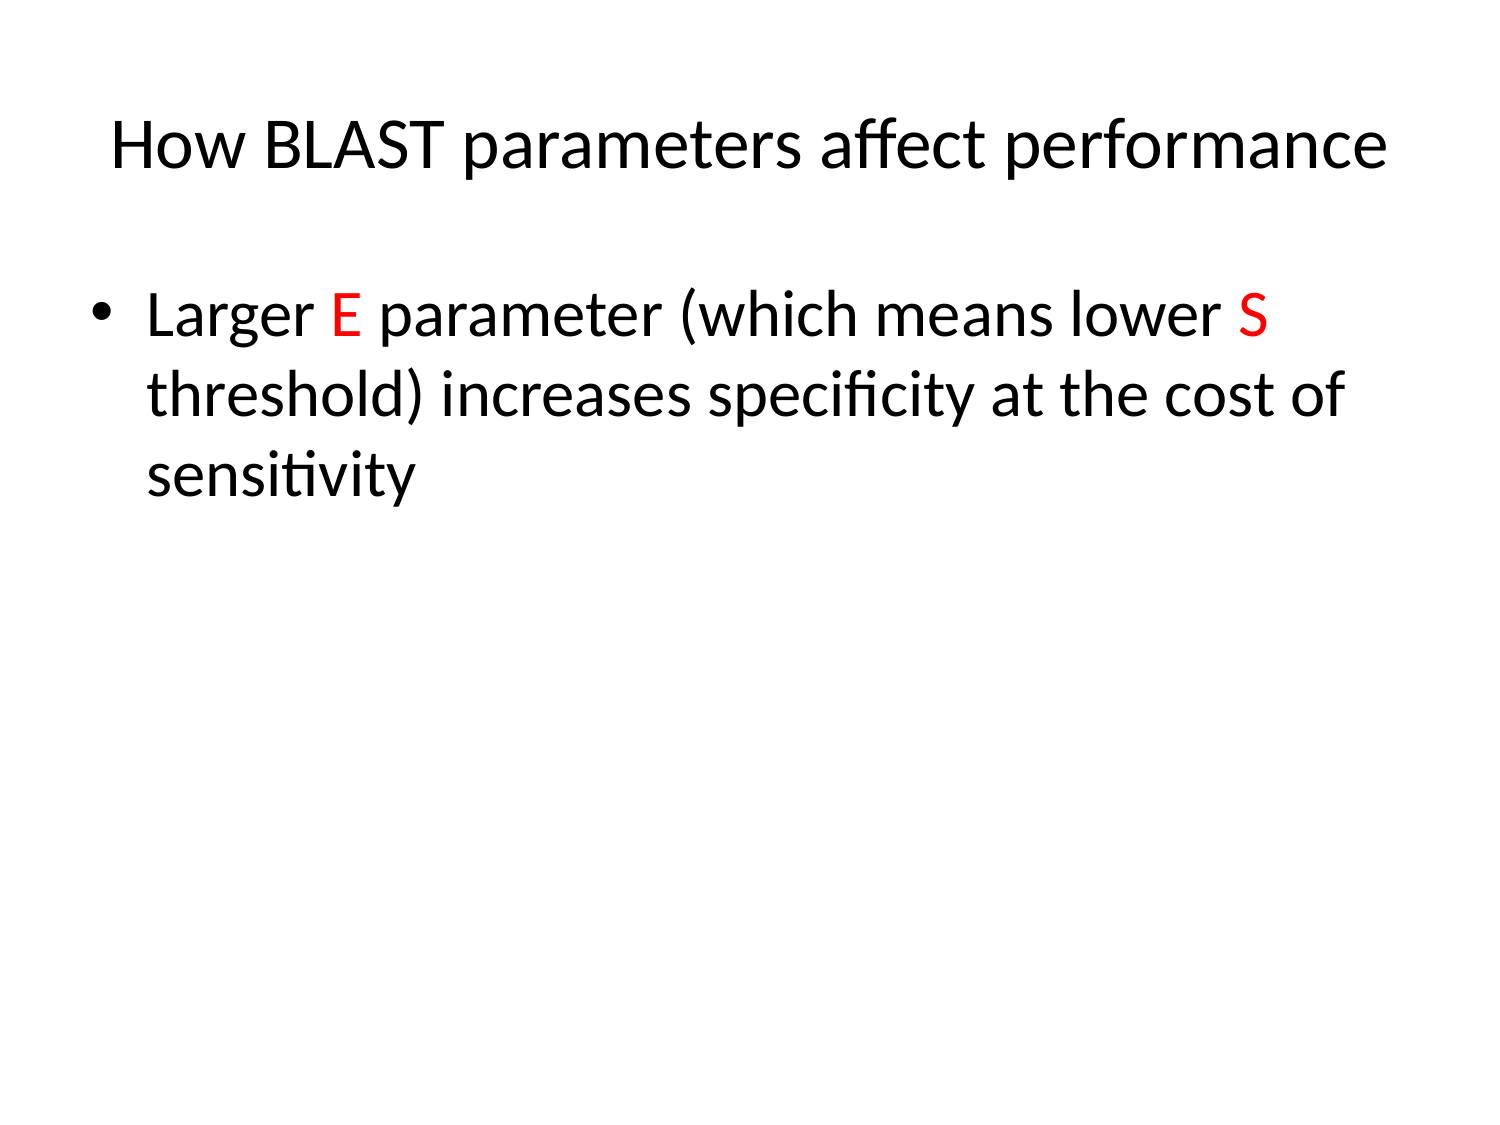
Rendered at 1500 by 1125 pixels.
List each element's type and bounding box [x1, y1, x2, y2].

title [75, 45, 1425, 233]
list [75, 262, 1425, 1005]
